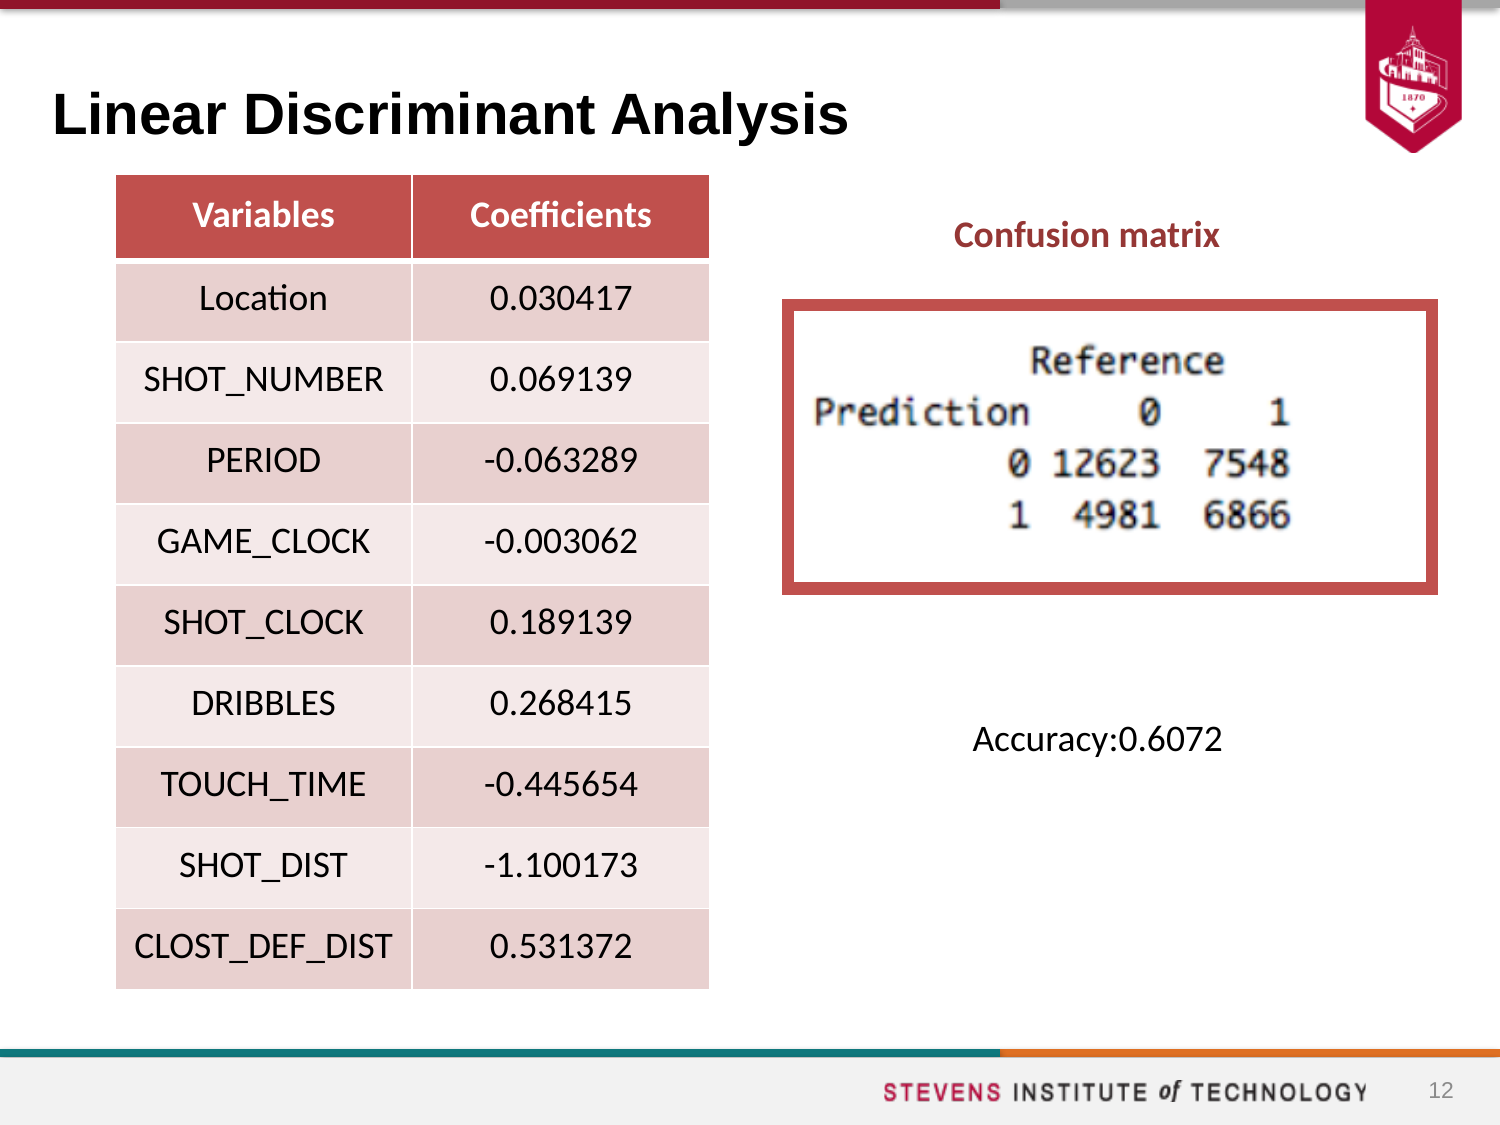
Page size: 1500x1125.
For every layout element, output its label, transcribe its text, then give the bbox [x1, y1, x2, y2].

table_cell GAME_CLOCK [116, 505, 411, 584]
text_box Accuracy:0.6072 [957, 706, 1263, 767]
table_cell SHOT_CLOCK [116, 586, 411, 665]
table_cell SHOT_NUMBER [116, 343, 411, 422]
table_cell DRIBBLES [116, 667, 411, 746]
table_cell 0.189139 [413, 586, 709, 665]
table_cell CLOST_DEF_DIST [116, 909, 411, 989]
table_cell Location [116, 264, 411, 341]
slide_number 12 [1401, 1059, 1481, 1120]
table_cell -1.100173 [413, 828, 709, 908]
table_cell PERIOD [116, 424, 411, 503]
table_cell -0.445654 [413, 748, 709, 827]
table_cell -0.063289 [413, 424, 709, 503]
table_cell SHOT_DIST [116, 828, 411, 908]
text_box Confusion matrix [939, 202, 1244, 263]
table_cell 0.268415 [413, 667, 709, 746]
table_cell 0.030417 [413, 264, 709, 341]
title Linear Discriminant Analysis [37, 68, 1236, 157]
picture [794, 311, 1426, 583]
table_cell -0.003062 [413, 505, 709, 584]
table_header Variables [116, 175, 411, 258]
table_cell TOUCH_TIME [116, 748, 411, 827]
table_header Coefficients [413, 175, 709, 258]
table_cell 0.531372 [413, 909, 709, 989]
table_cell 0.069139 [413, 343, 709, 422]
